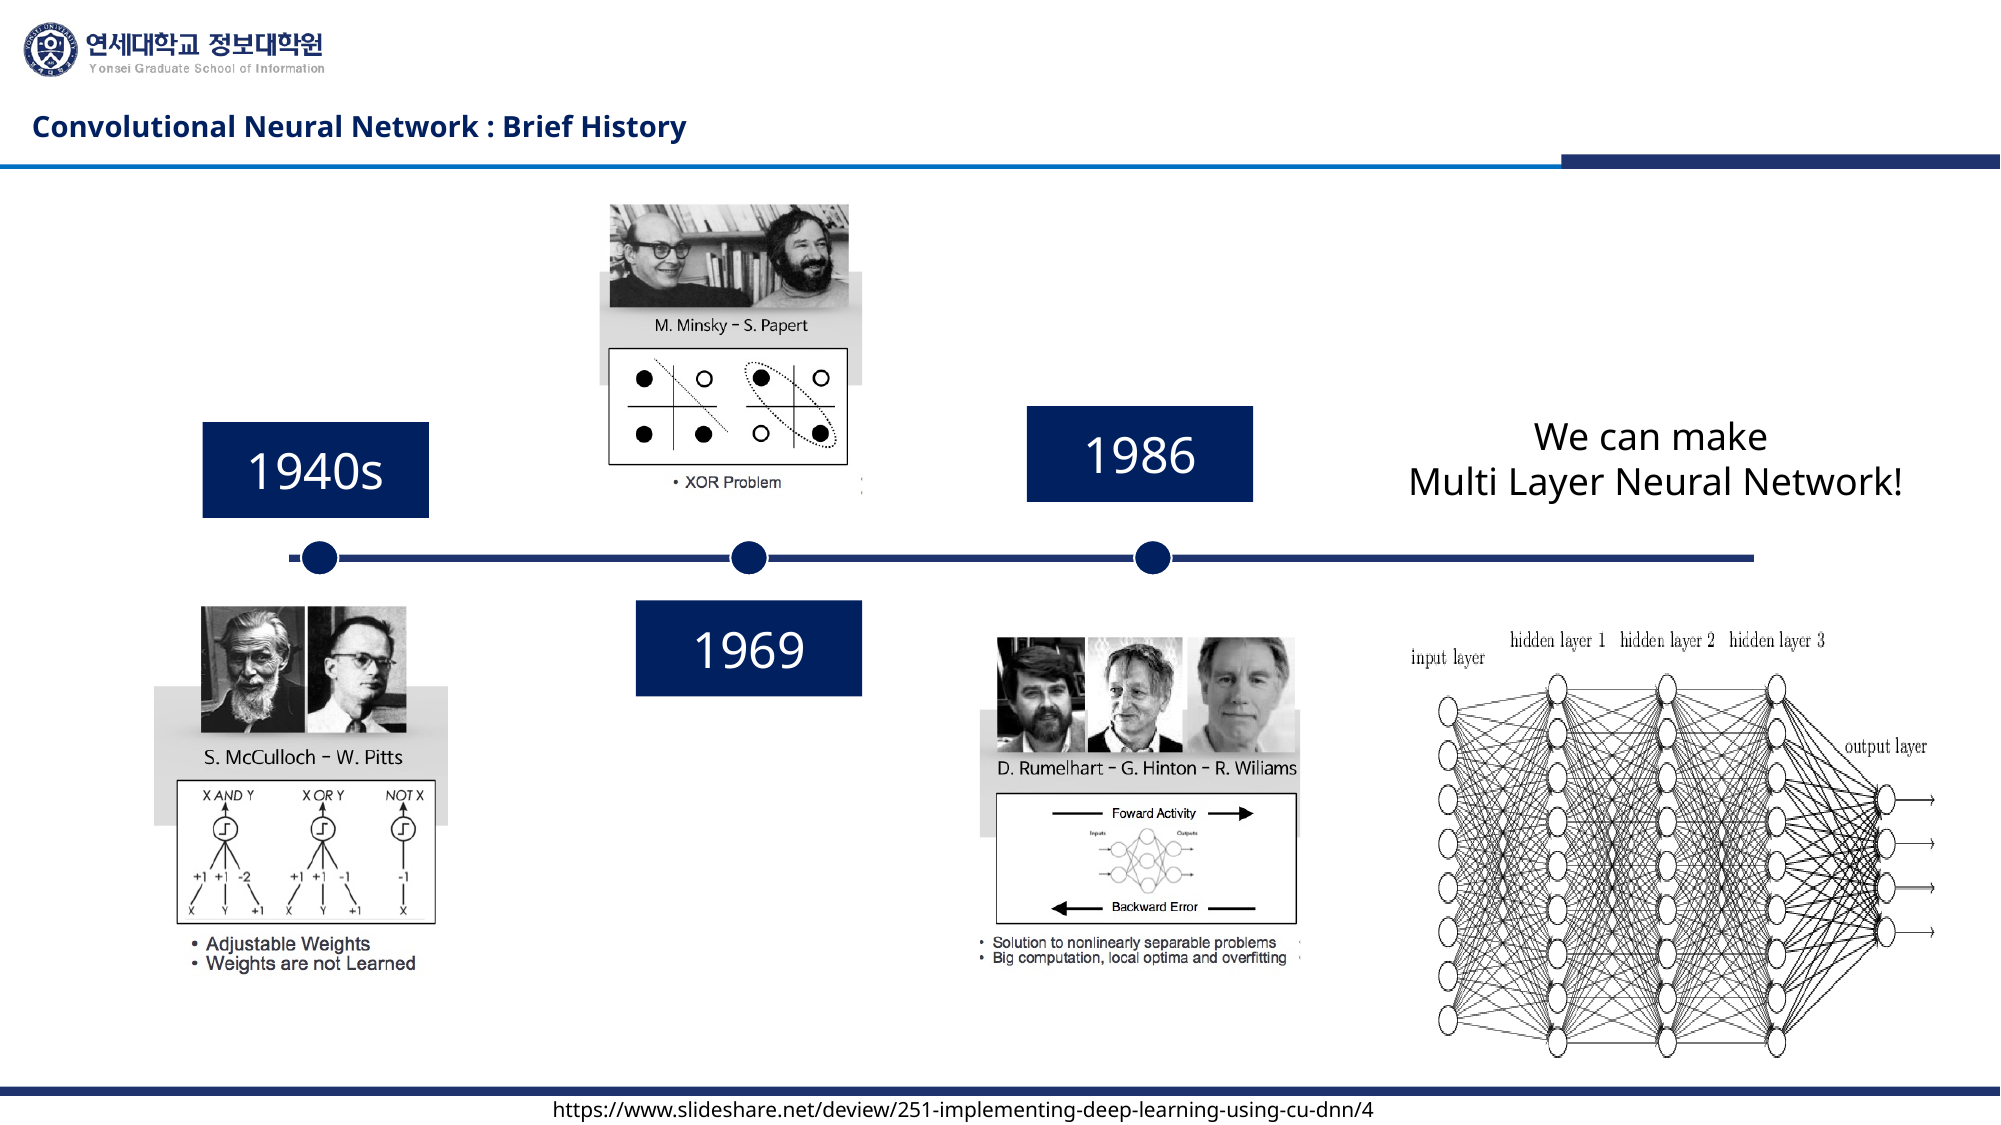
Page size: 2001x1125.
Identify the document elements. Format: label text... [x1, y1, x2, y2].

text_box 1969 [635, 599, 863, 697]
text_box [1133, 539, 1173, 577]
picture [22, 20, 336, 81]
text_box [729, 539, 769, 577]
picture [1405, 624, 1947, 1059]
text_box https://www.slideshare.net/deview/251-implementing-deep-learning-using-cu-dnn/4 [537, 1089, 1538, 1125]
text_box [288, 553, 300, 563]
text_box [769, 553, 1133, 563]
text_box We can make Multi Layer Neural Network! [1343, 405, 1959, 510]
picture [153, 597, 448, 1001]
text_box Convolutional Neural Network : Brief History [17, 100, 715, 151]
text_box [0, 1086, 2000, 1097]
text_box 1940s [201, 421, 430, 519]
text_box [1173, 553, 1755, 563]
text_box [299, 539, 340, 577]
picture [979, 629, 1301, 998]
text_box [339, 553, 729, 563]
text_box 1986 [1026, 405, 1254, 503]
picture [599, 194, 863, 501]
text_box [0, 154, 2000, 169]
